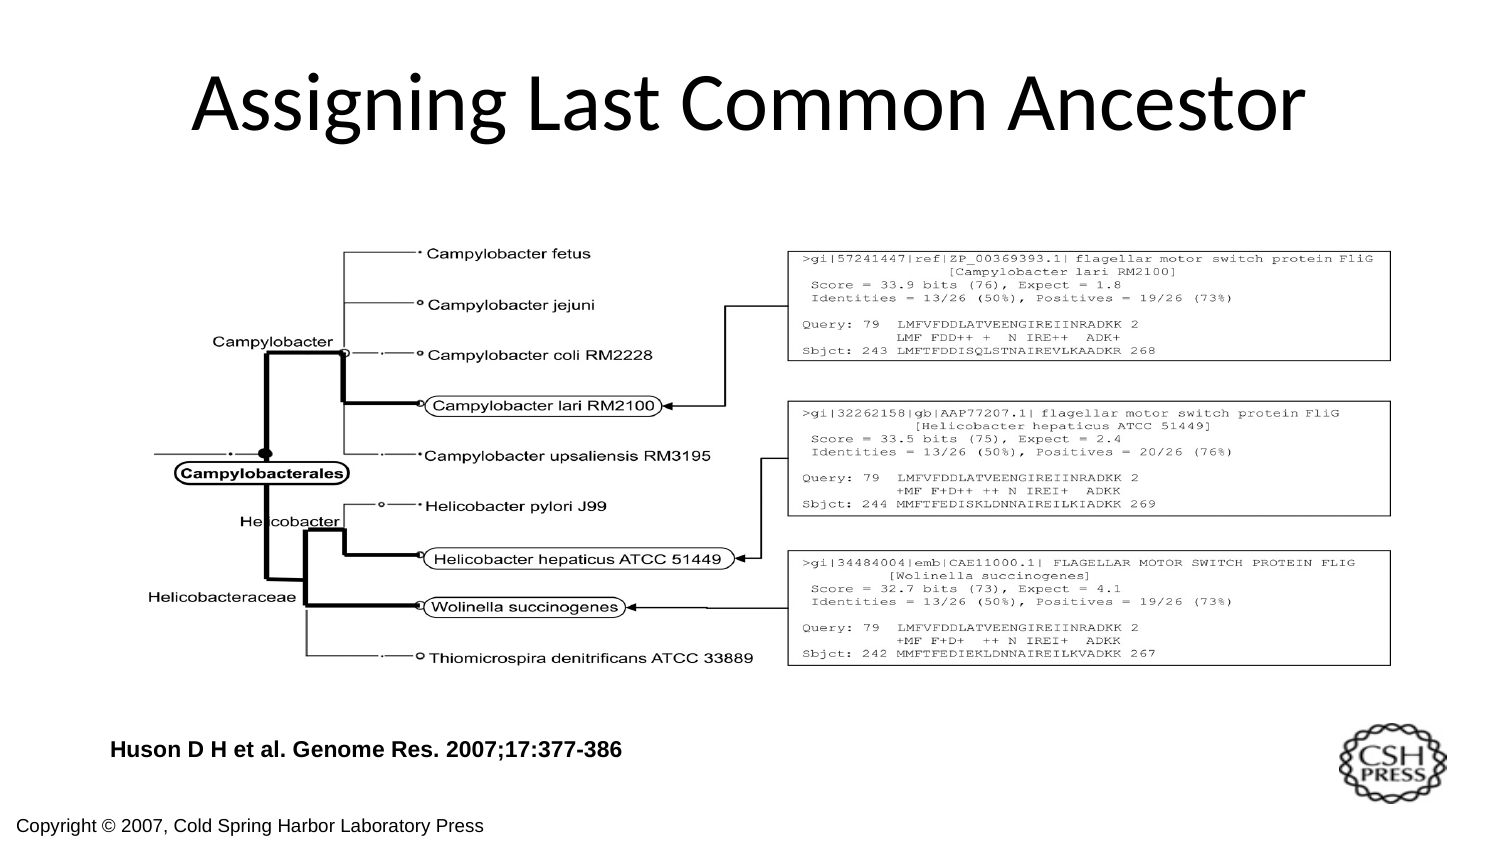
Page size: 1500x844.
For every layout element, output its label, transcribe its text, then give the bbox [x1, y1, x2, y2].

text_box Assigning Last Common Ancestor [53, 46, 1447, 123]
text_box Copyright © 2007, Cold Spring Harbor Laboratory Press [16, 813, 825, 844]
picture [1338, 722, 1447, 804]
text_box Huson D H et al. Genome Res. 2007;17:377-386 [110, 734, 753, 764]
picture [109, 248, 1391, 666]
